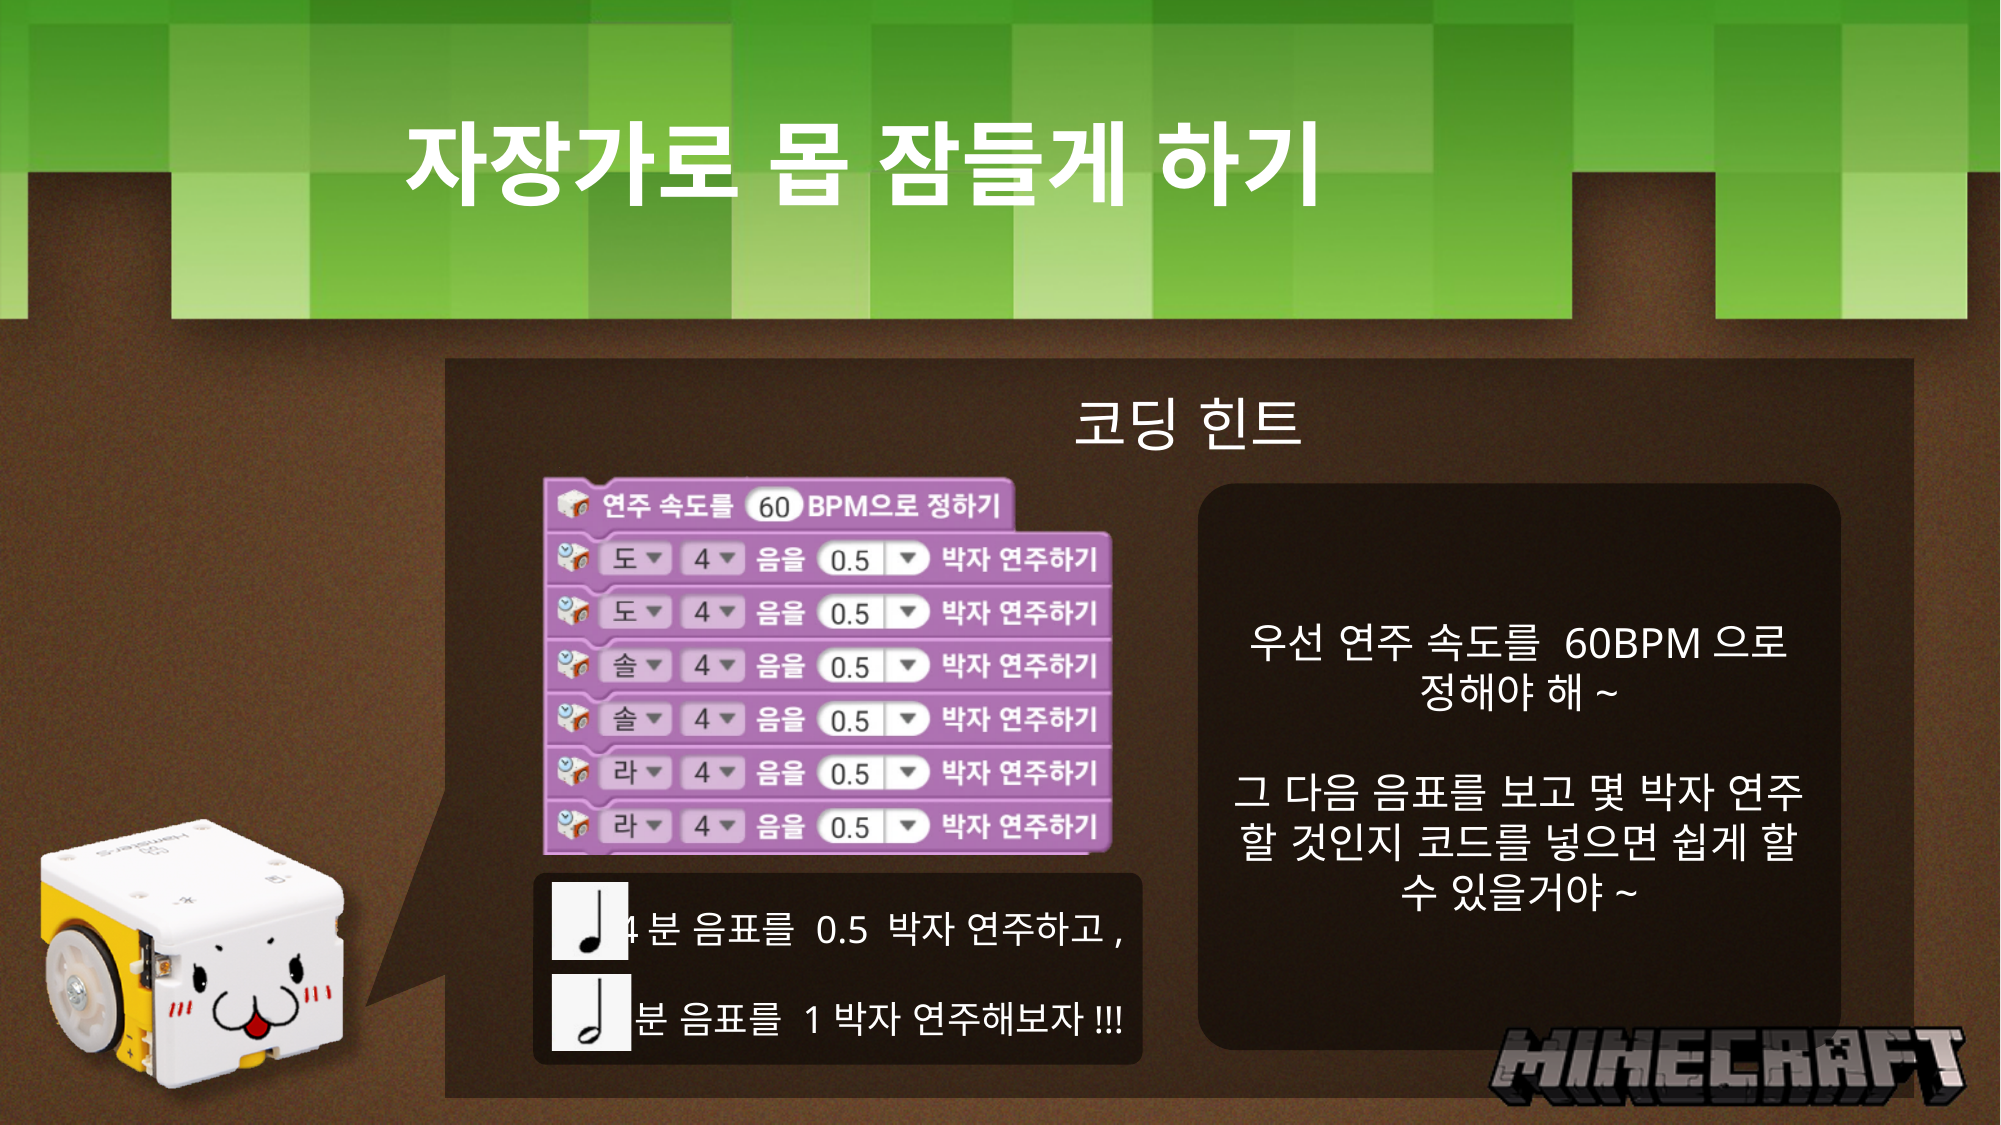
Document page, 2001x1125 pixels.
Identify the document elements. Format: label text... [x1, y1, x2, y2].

picture [0, 0, 2001, 1125]
picture [510, 466, 1147, 855]
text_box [0, 777, 404, 1125]
text_box [432, 357, 1916, 1099]
text_box 코딩 힌트 [528, 380, 1850, 466]
text_box 우선 연주 속도를 60BPM으로 정해야 해~ 그 다음 음표를 보고 몇 박자 연주 할 것인지 코드를 넣으면 쉽게 할 수 있을거야~ [1196, 482, 1843, 1052]
title 자장가로 몹 잠들게 하기 [182, 59, 1549, 278]
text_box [533, 872, 1143, 1065]
